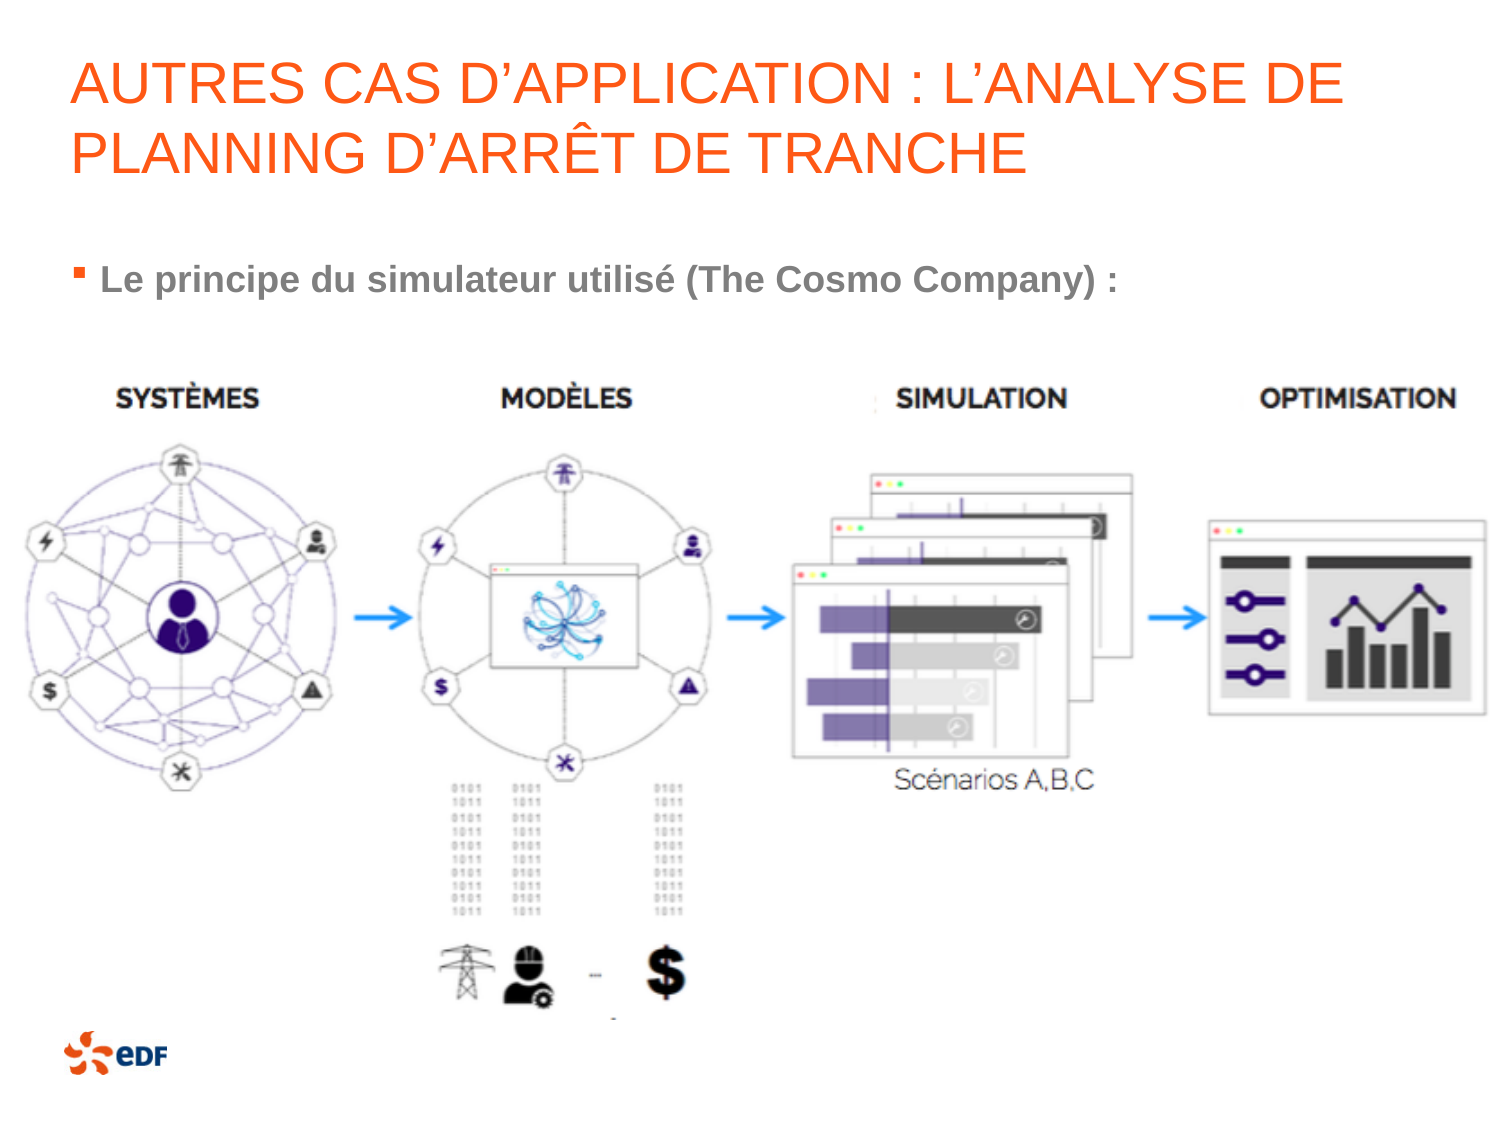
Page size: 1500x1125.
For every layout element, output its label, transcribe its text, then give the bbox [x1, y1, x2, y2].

picture [64, 1031, 167, 1075]
list Le principe du simulateur utilisé (The Cosmo Company) : [64, 255, 1436, 369]
picture [0, 370, 1500, 1020]
title Autres cas d’application : l’analyse de planning d’arrêt de tranche [64, 45, 1436, 185]
